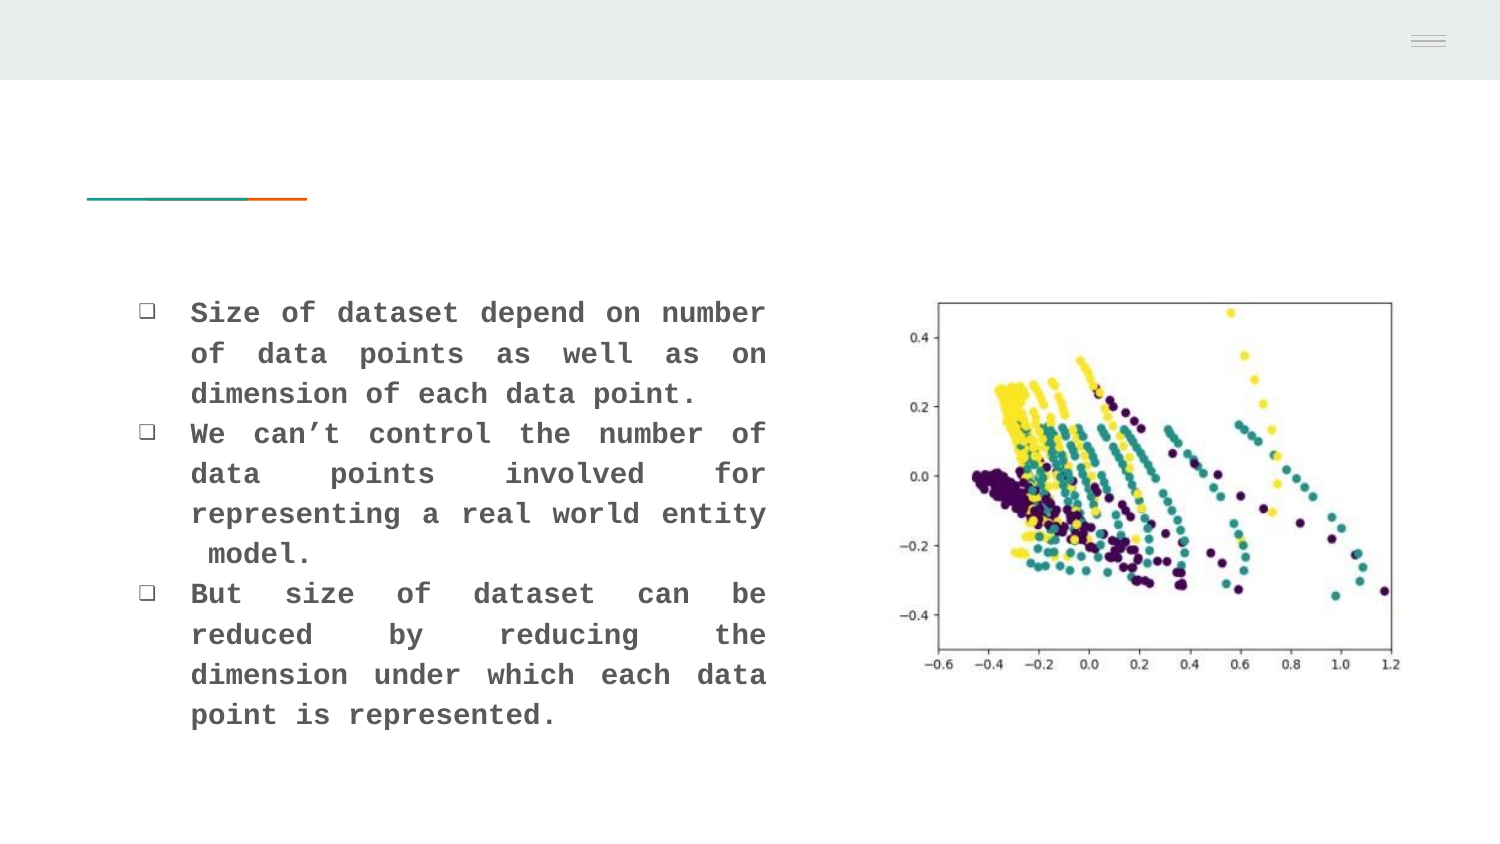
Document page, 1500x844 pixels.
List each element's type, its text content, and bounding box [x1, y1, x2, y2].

picture [890, 299, 1440, 672]
list Size of dataset depend on number of data points as well as on dimension of each data point. We can’t control the number of data points involved for representing a real world entity model. But size of dataset can be reduced by reducing the dimension under which each data point is represented. [100, 205, 782, 658]
